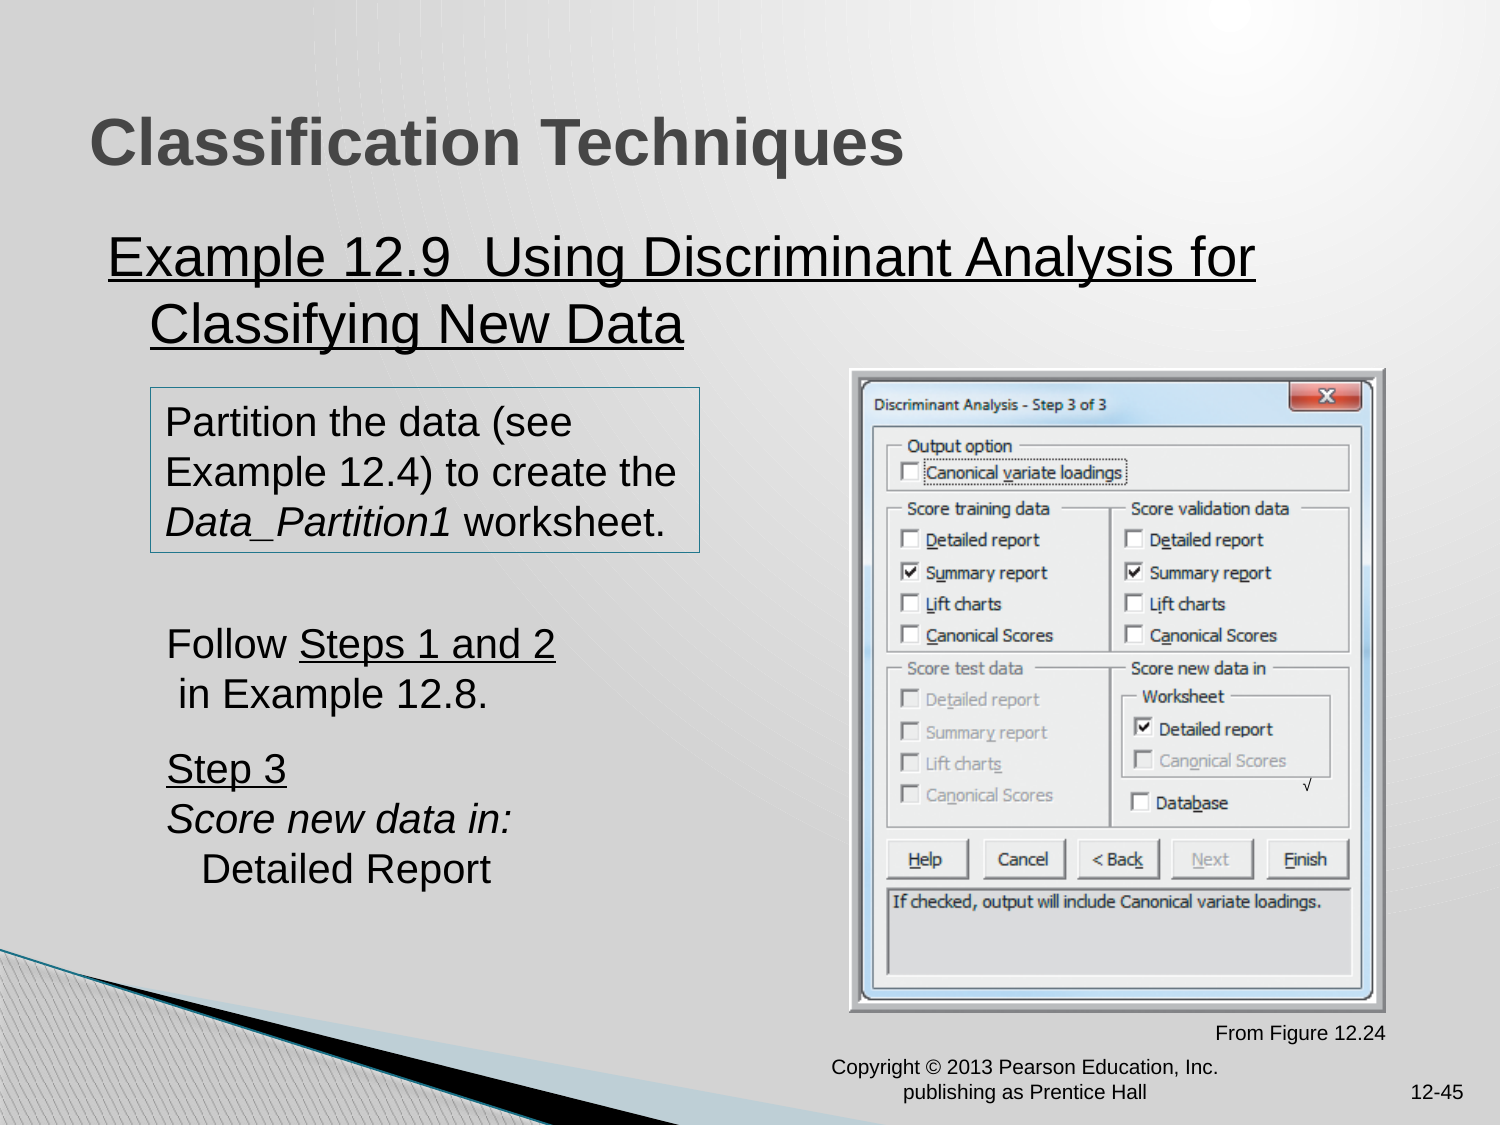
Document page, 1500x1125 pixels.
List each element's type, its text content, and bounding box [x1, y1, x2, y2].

title Classification Techniques [75, 45, 1425, 233]
picture [849, 368, 1387, 1013]
text_box Follow Steps 1 and 2 in Example 12.8. Step 3 Score new data in: Detailed Report [151, 609, 589, 899]
slide_number 12-45 [1362, 1051, 1479, 1112]
text_box Partition the data (see Example 12.4) to create the Data_Partition1 worksheet. [150, 387, 700, 553]
footer Copyright © 2013 Pearson Education, Inc. publishing as Prentice Hall [812, 1051, 1238, 1112]
list Example 12.9 Using Discriminant Analysis for Classifying New Data [74, 212, 1426, 956]
text_box From Figure 12.24 [1200, 1012, 1401, 1053]
